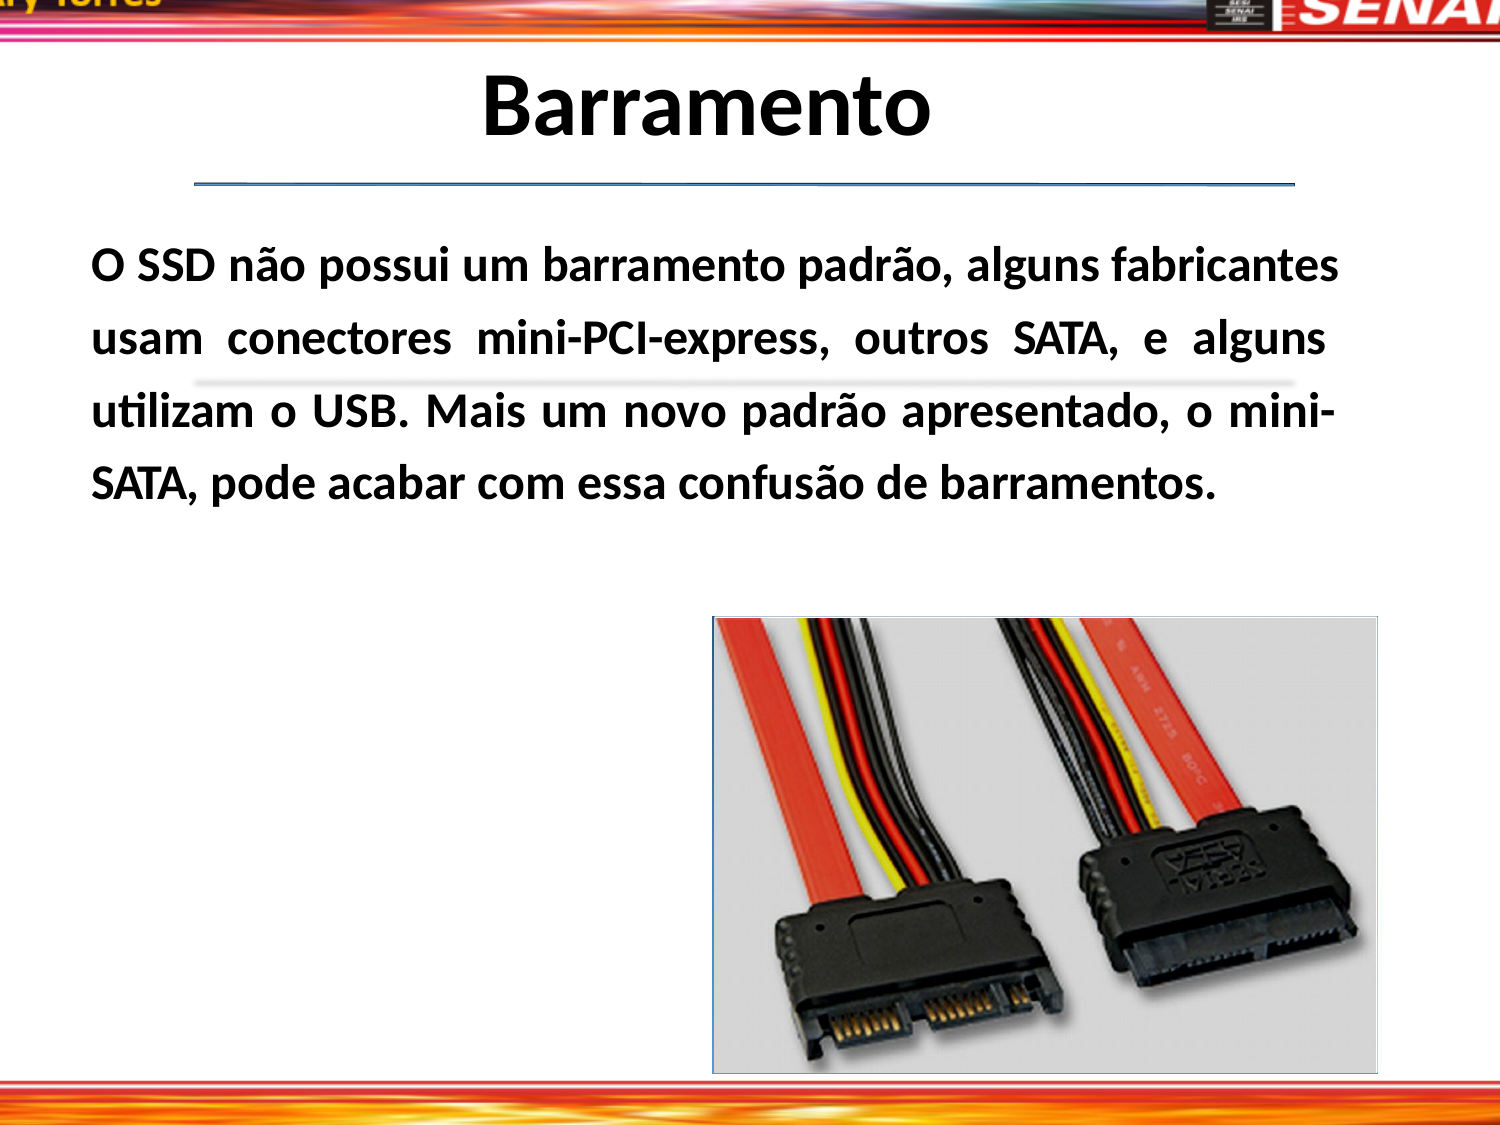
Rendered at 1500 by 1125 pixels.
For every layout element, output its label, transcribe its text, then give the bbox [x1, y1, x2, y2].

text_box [712, 616, 1378, 1075]
picture [0, 0, 1500, 1125]
title Barramento [479, 42, 939, 180]
text_box O SSD não possui um barramento padrão, alguns fabricantes usam conectores mini-PCI-express, outros SATA, e alguns utilizam o USB. Mais um novo padrão apresentado, o mini- SATA, pode acabar com essa confusão de barramentos. [89, 217, 1352, 510]
